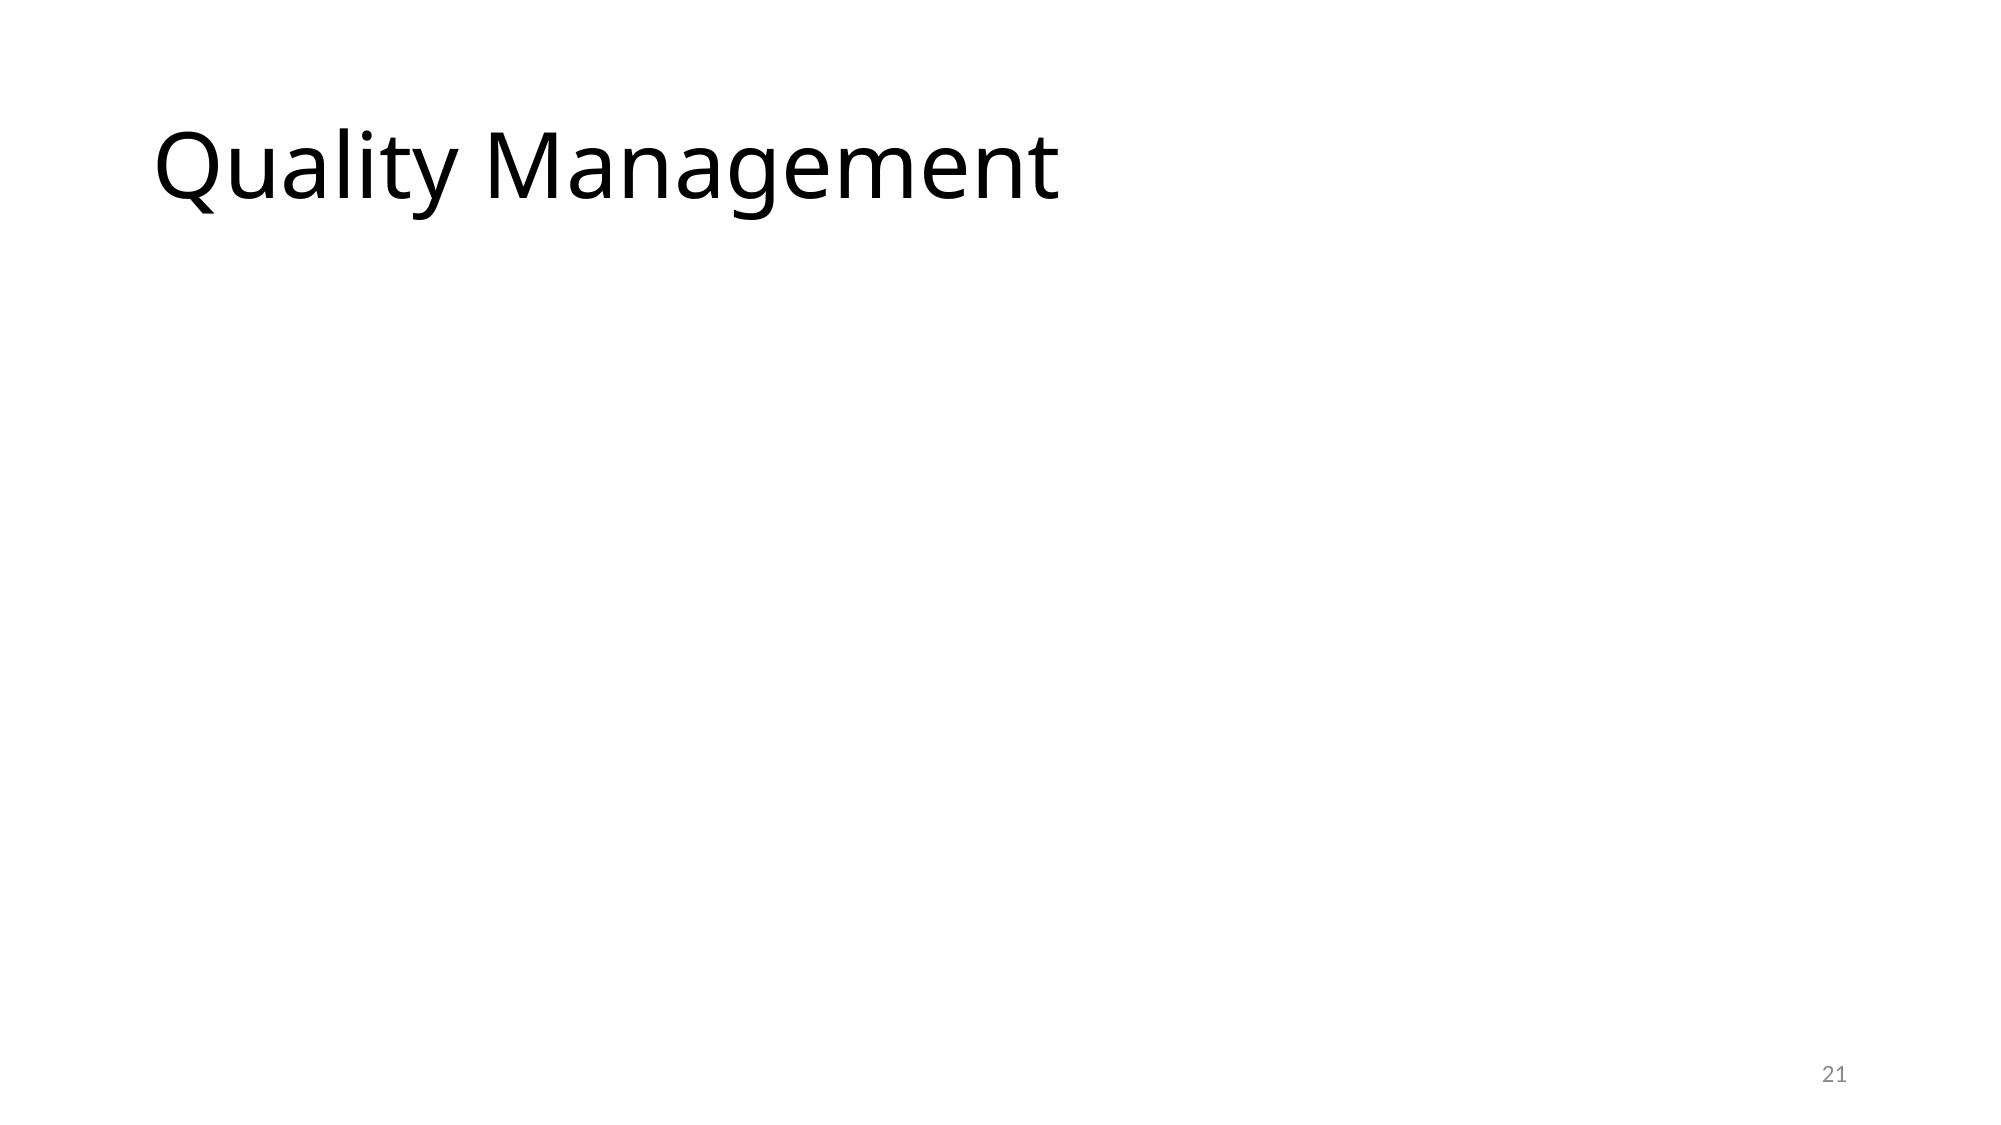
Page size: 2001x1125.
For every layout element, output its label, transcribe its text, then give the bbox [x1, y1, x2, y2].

title Quality Management [137, 59, 1863, 278]
slide_number 21 [1412, 1042, 1863, 1103]
